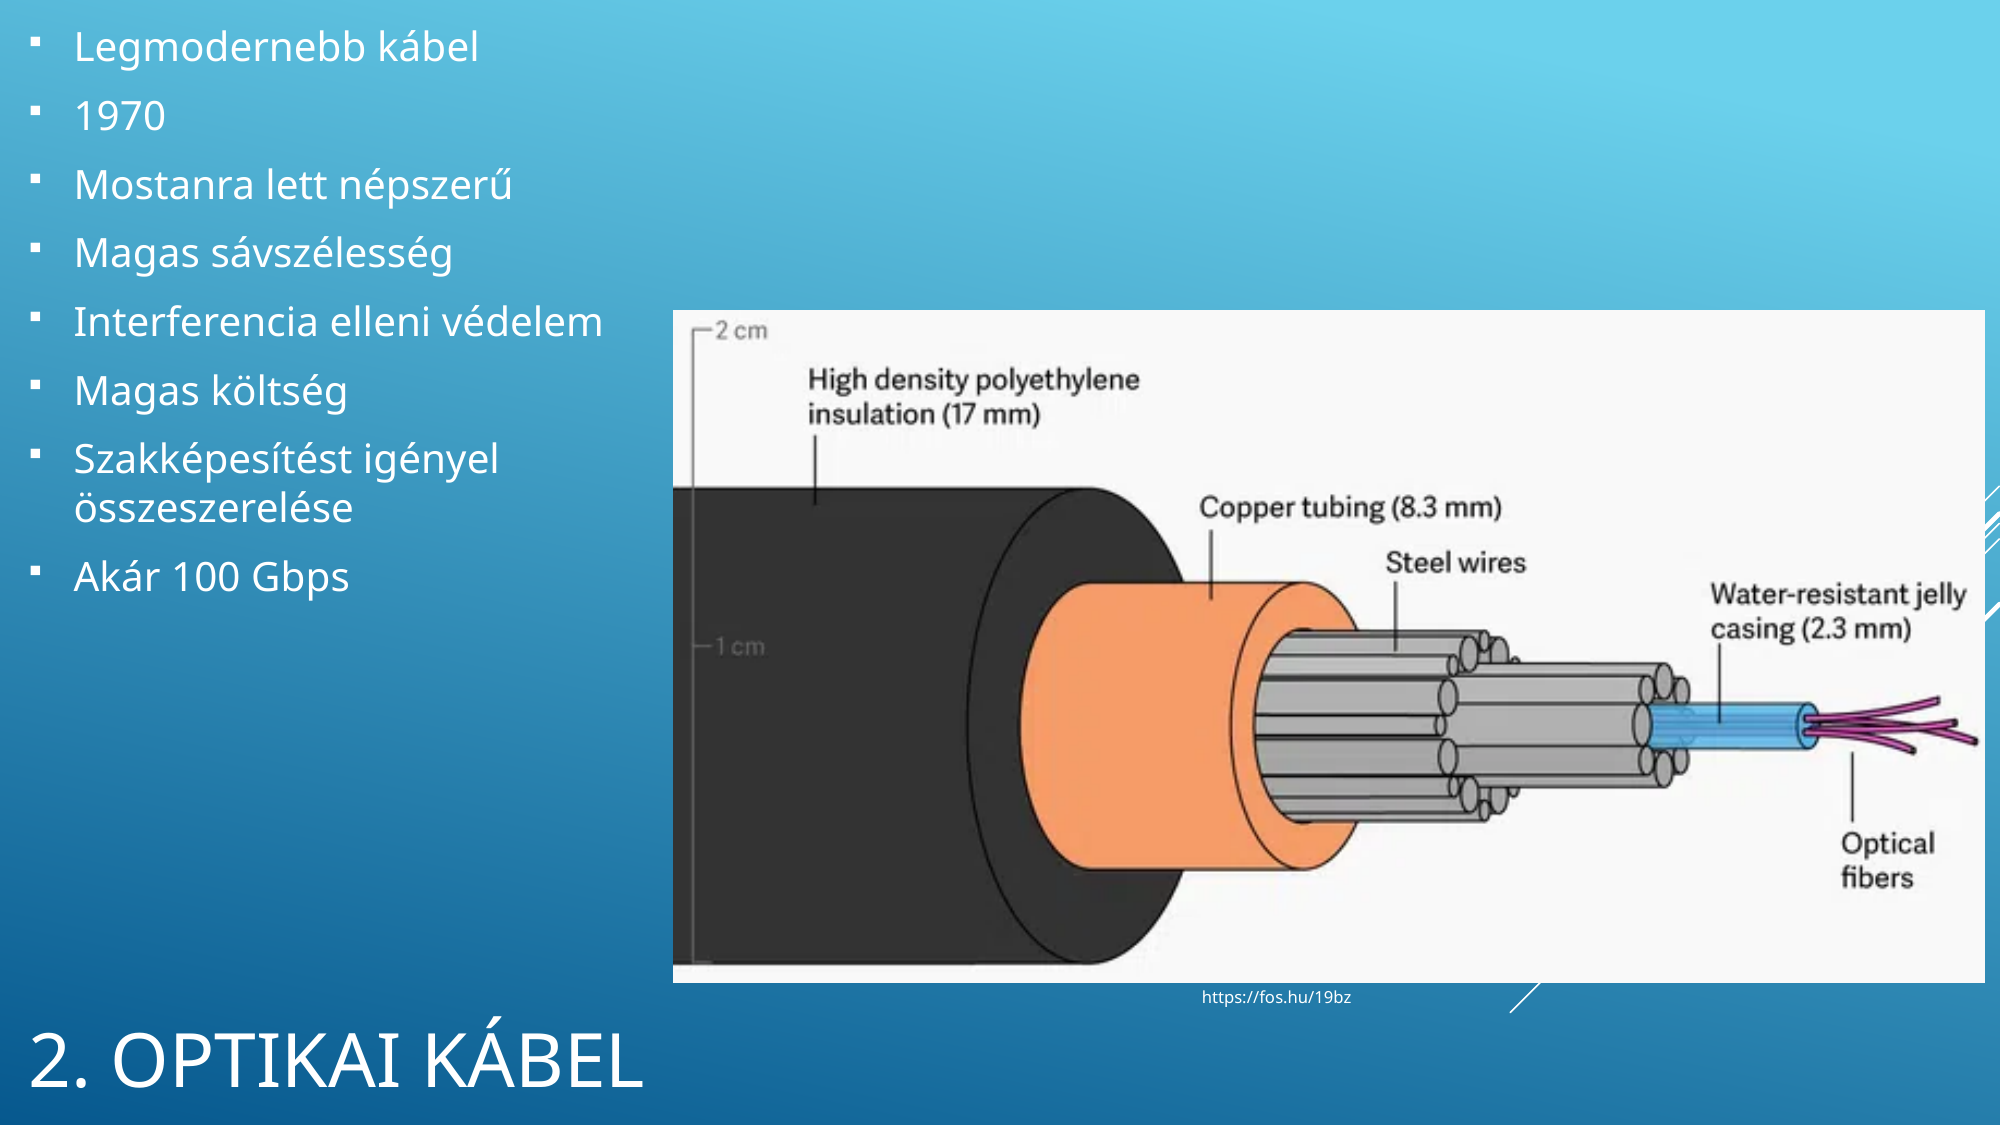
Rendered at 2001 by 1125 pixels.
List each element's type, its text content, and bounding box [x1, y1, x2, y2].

picture [673, 309, 1985, 983]
list Legmodernebb kábel 1970 Mostanra lett népszerű Magas sávszélesség Interferencia elleni védelem Magas költség Szakképesítést igényel összeszerelése Akár 100 Gbps [13, 13, 704, 607]
title 2. Optikai kábel [13, 934, 1414, 1125]
text_box https://fos.hu/19bz [1186, 983, 1637, 1014]
